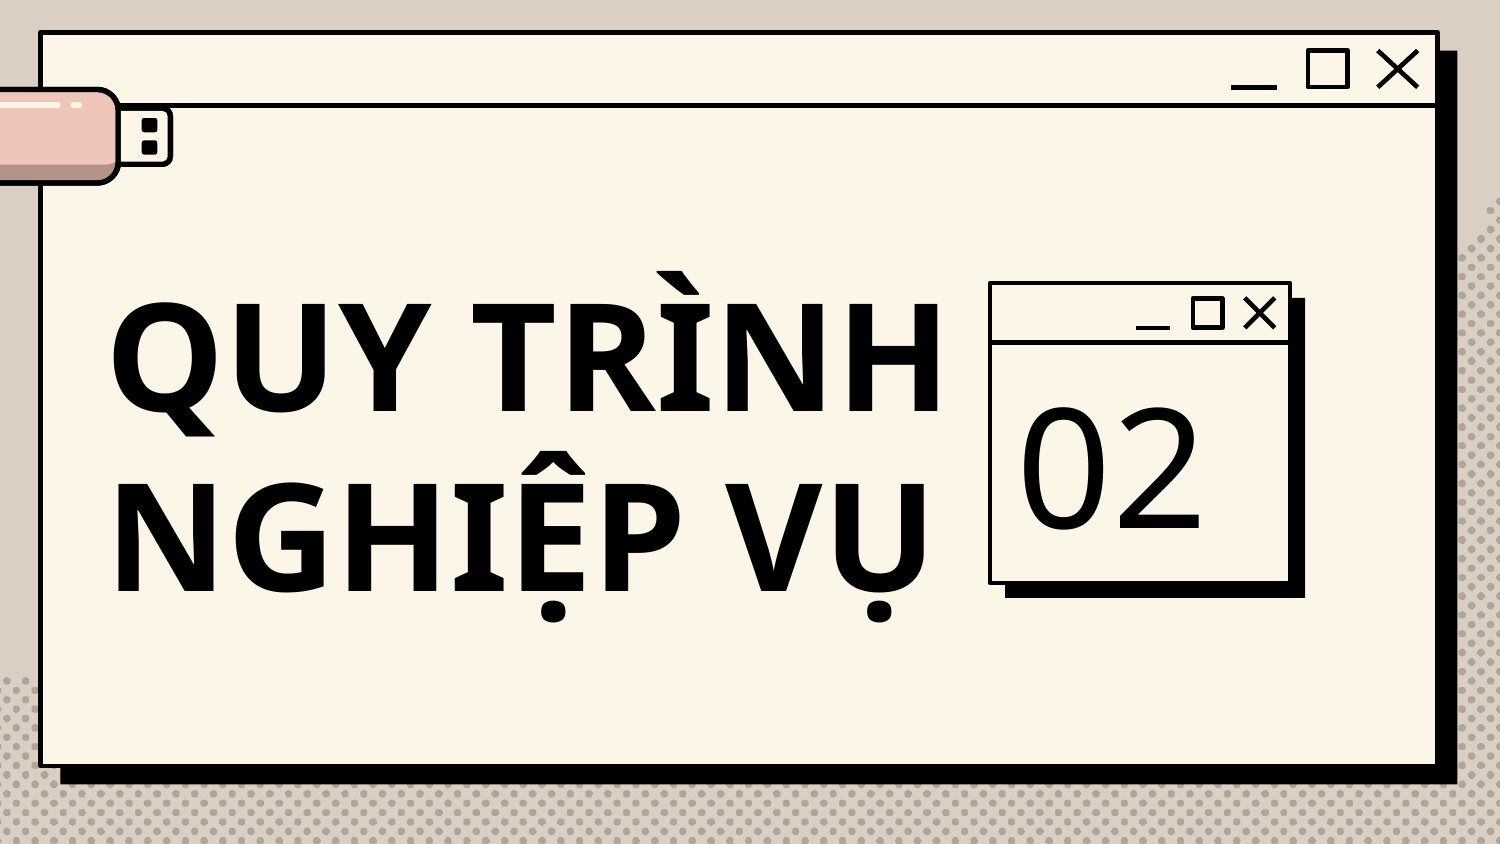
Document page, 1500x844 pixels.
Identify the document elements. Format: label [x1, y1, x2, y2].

text_box [40, 31, 1458, 785]
text_box [989, 282, 1306, 599]
text_box [10, 23, 111, 249]
